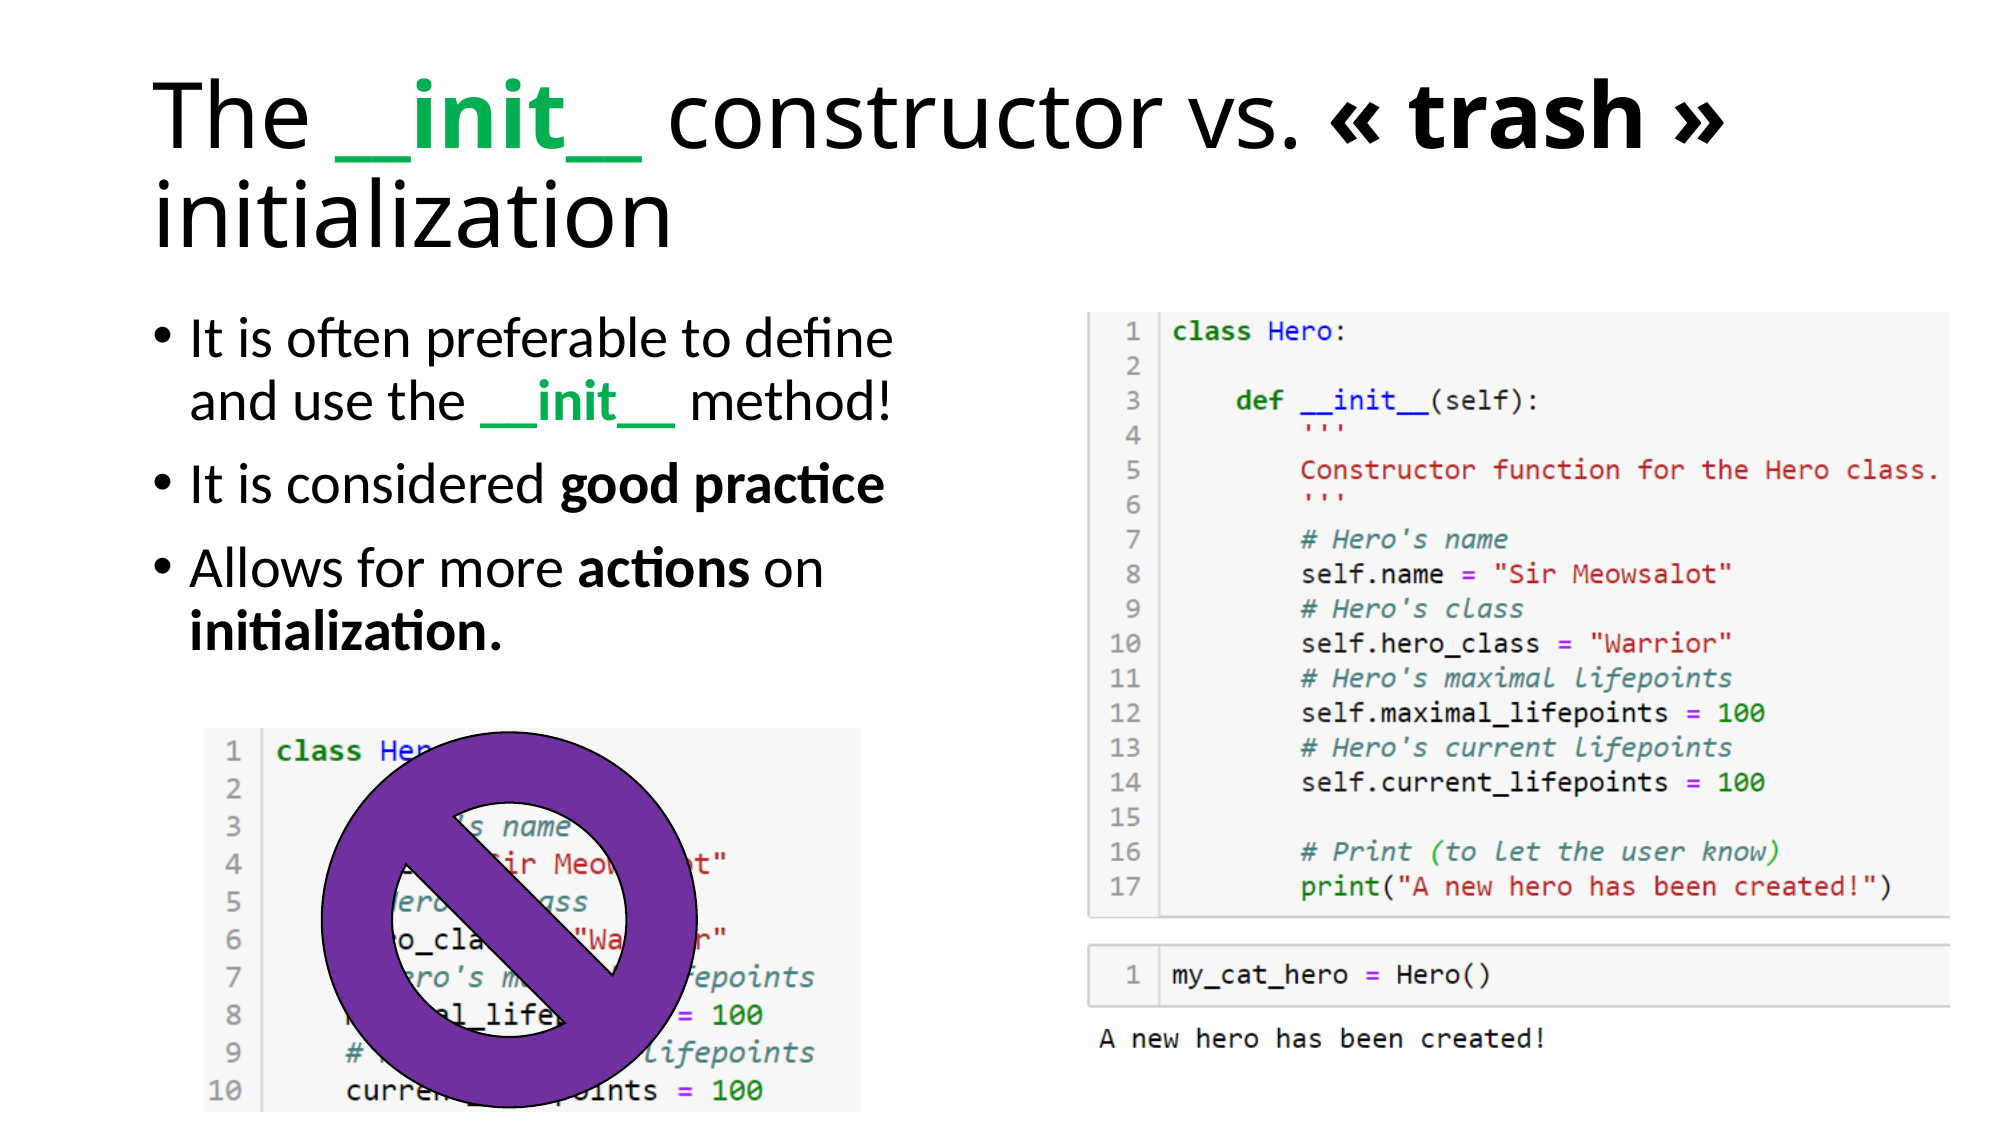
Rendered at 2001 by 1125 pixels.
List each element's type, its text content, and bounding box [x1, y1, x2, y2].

title The __init__ constructor vs. « trash » initialization [137, 59, 1863, 278]
list It is often preferable to define and use the __init__ method! It is considered good practice Allows for more actions on initialization. [137, 299, 988, 1014]
picture [203, 727, 861, 1112]
picture [1085, 312, 1950, 1066]
